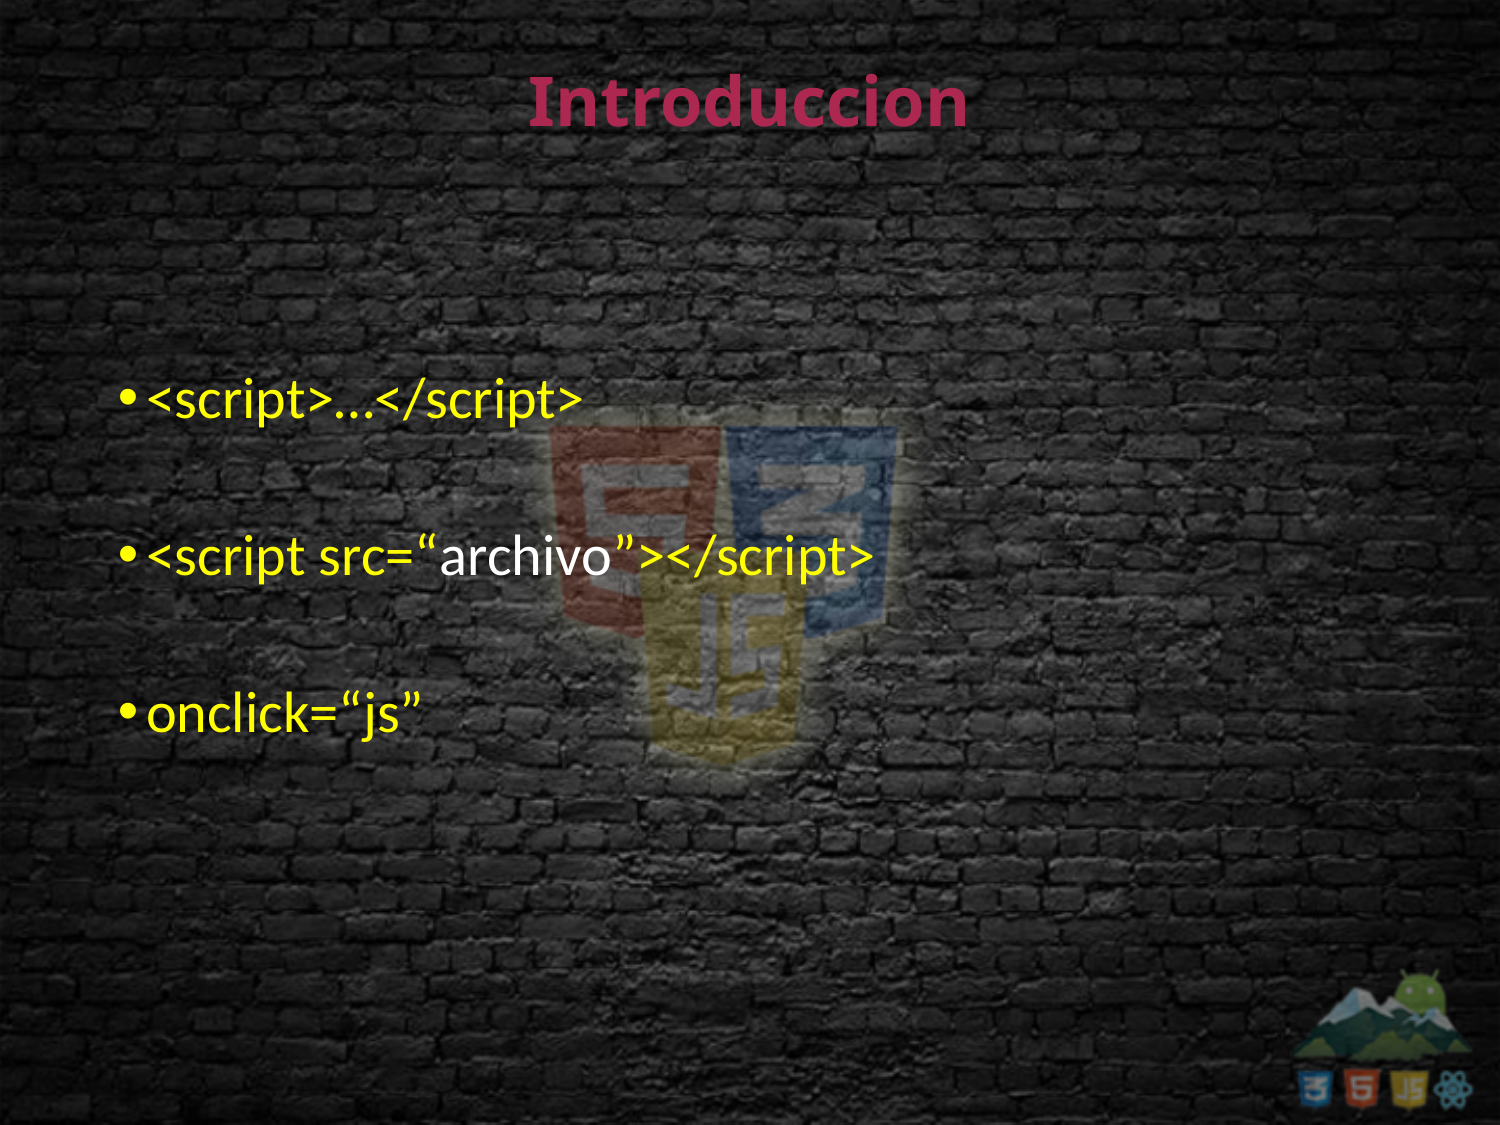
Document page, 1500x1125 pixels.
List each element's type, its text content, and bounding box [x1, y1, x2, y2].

picture [0, 0, 1500, 1125]
title Introduccion [103, 59, 1397, 159]
list <script>…</script> <script src=“archivo”></script> onclick=“js” [103, 360, 1397, 892]
